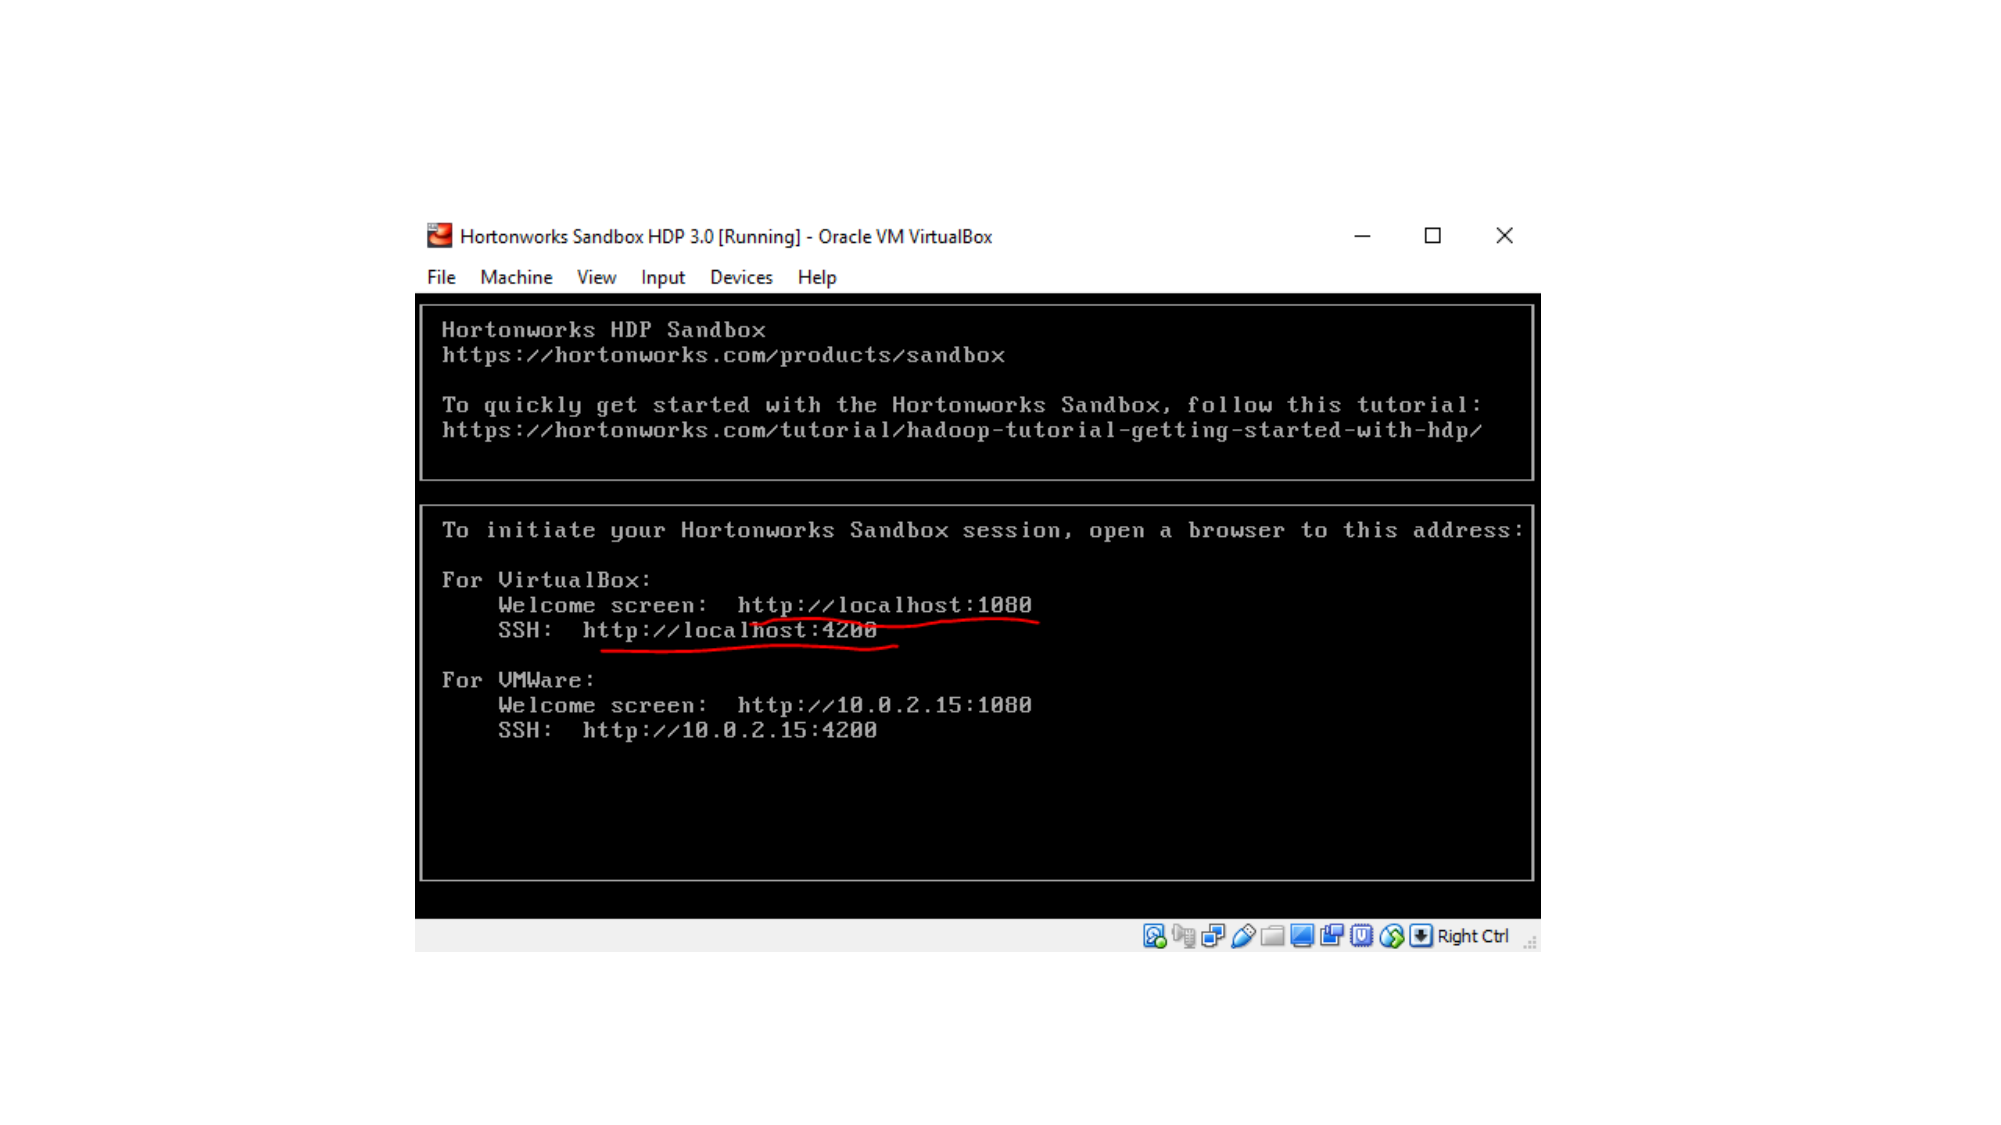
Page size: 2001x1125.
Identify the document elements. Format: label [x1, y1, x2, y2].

picture [415, 220, 1541, 952]
